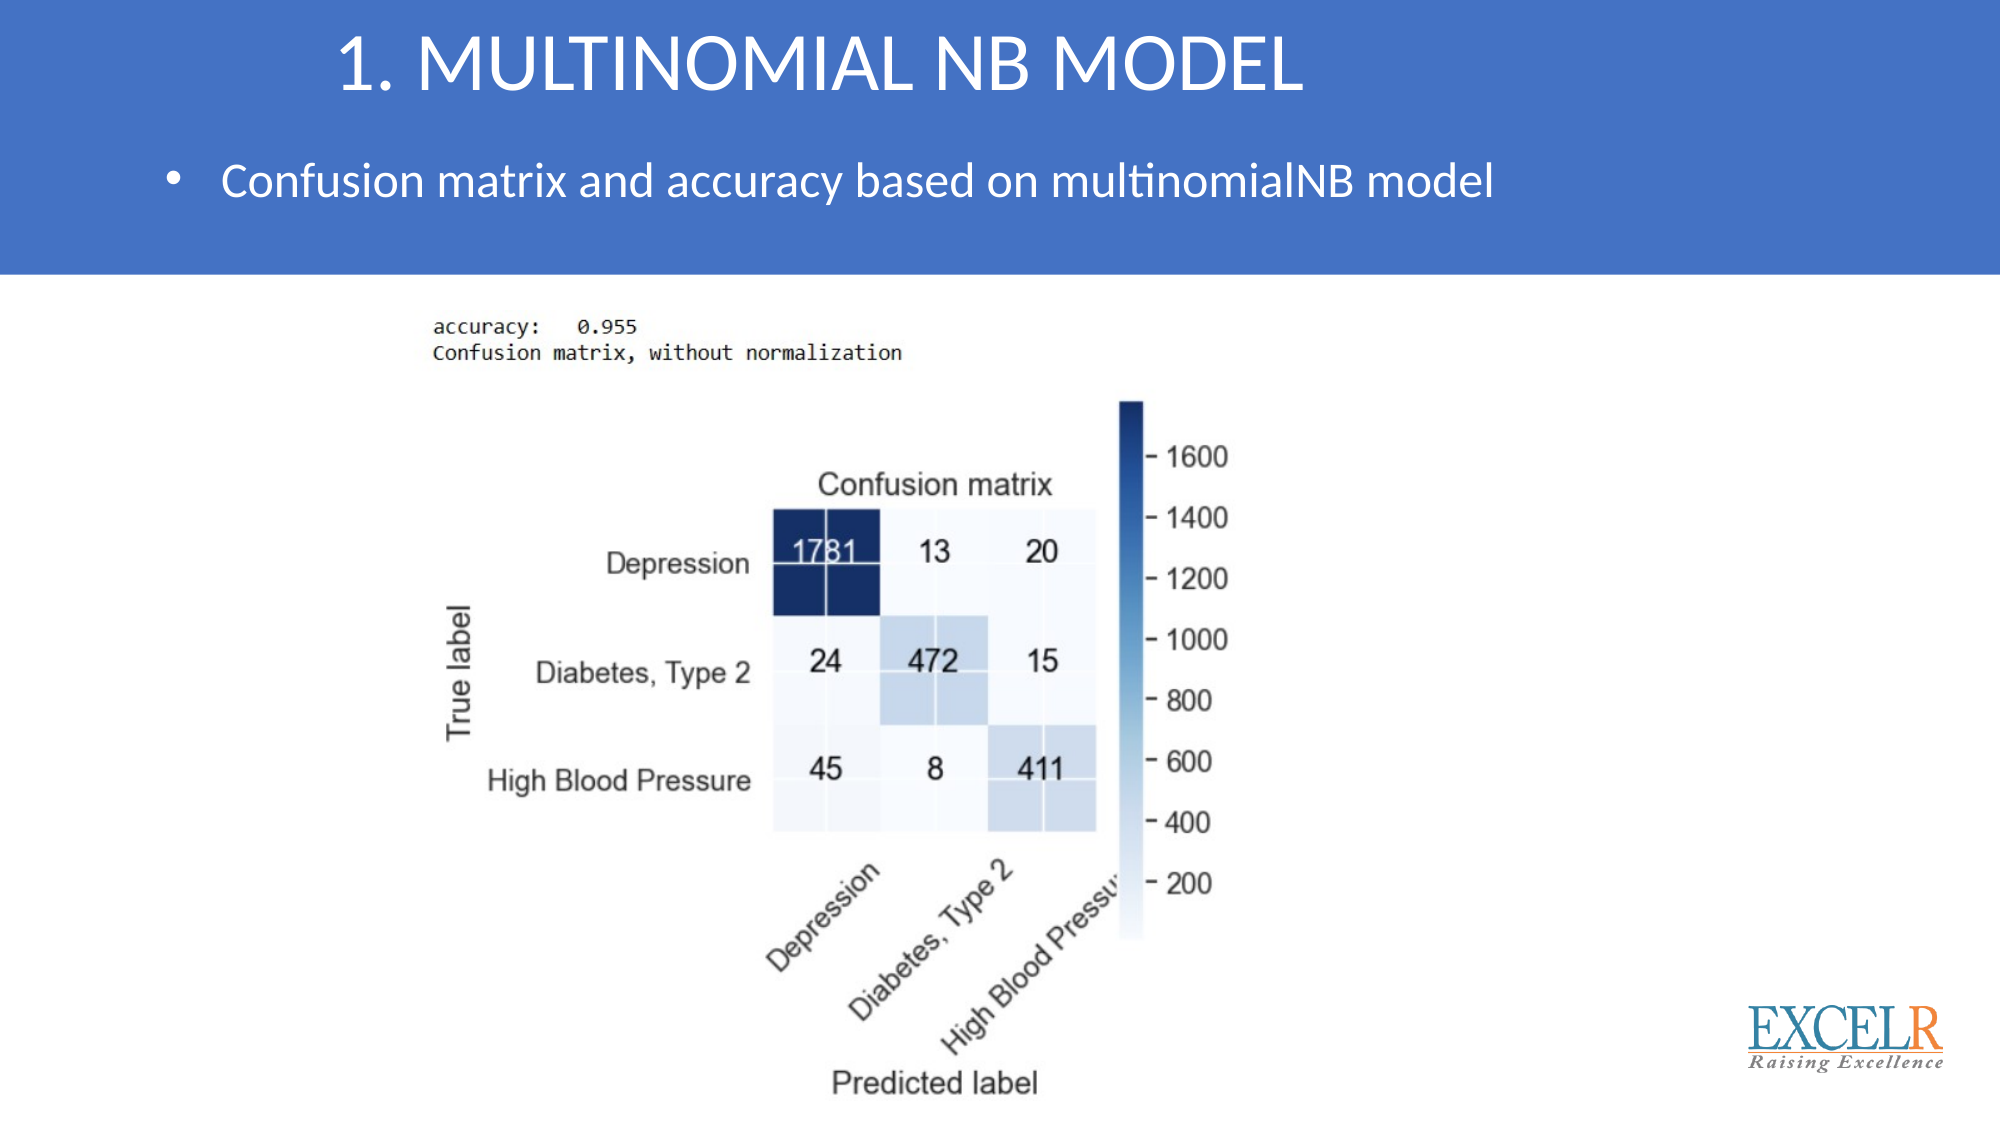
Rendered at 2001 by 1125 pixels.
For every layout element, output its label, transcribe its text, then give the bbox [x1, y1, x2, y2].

picture [395, 310, 1252, 1106]
text_box 1. MULTINOMIAL NB MODEL Confusion matrix and accuracy based on multinomialNB model [0, 0, 2000, 275]
picture [1748, 1005, 1944, 1074]
